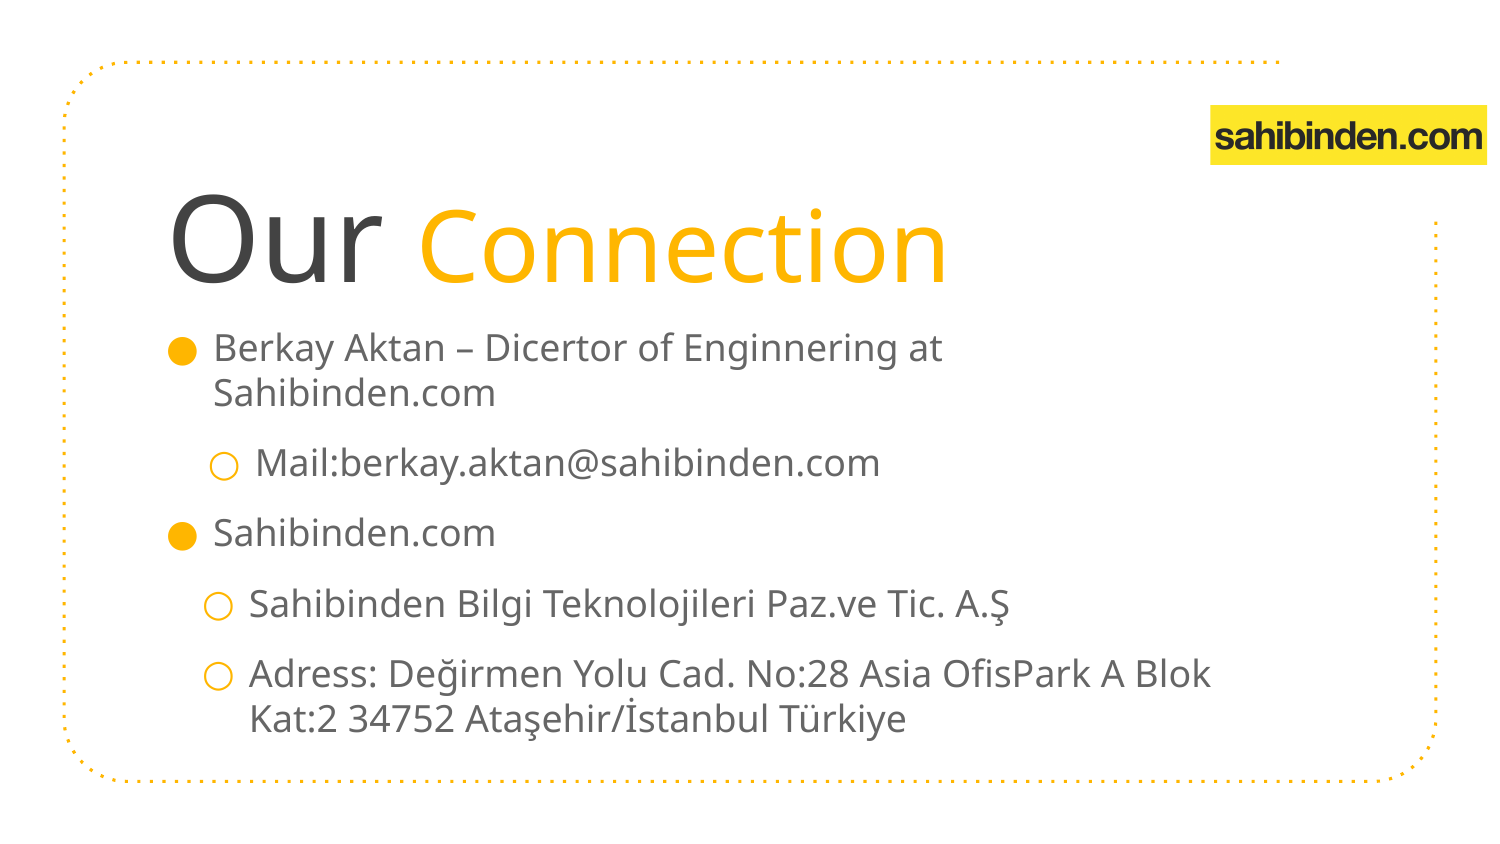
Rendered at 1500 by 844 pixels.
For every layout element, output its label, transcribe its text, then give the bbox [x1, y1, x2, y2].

picture [1209, 105, 1488, 165]
list Berkay Aktan – Dicertor of Enginnering at Sahibinden.com Mail:berkay.aktan@sahibinden.com Sahibinden.com Sahibinden Bilgi Teknolojileri Paz.ve Tic. A.Ş Adress: Değirmen Yolu Cad. No:28 Asia OfisPark A Blok Kat:2 34752 Ataşehir/İstanbul Türkiye [151, 309, 1237, 698]
title Our Connection [151, 146, 1278, 287]
